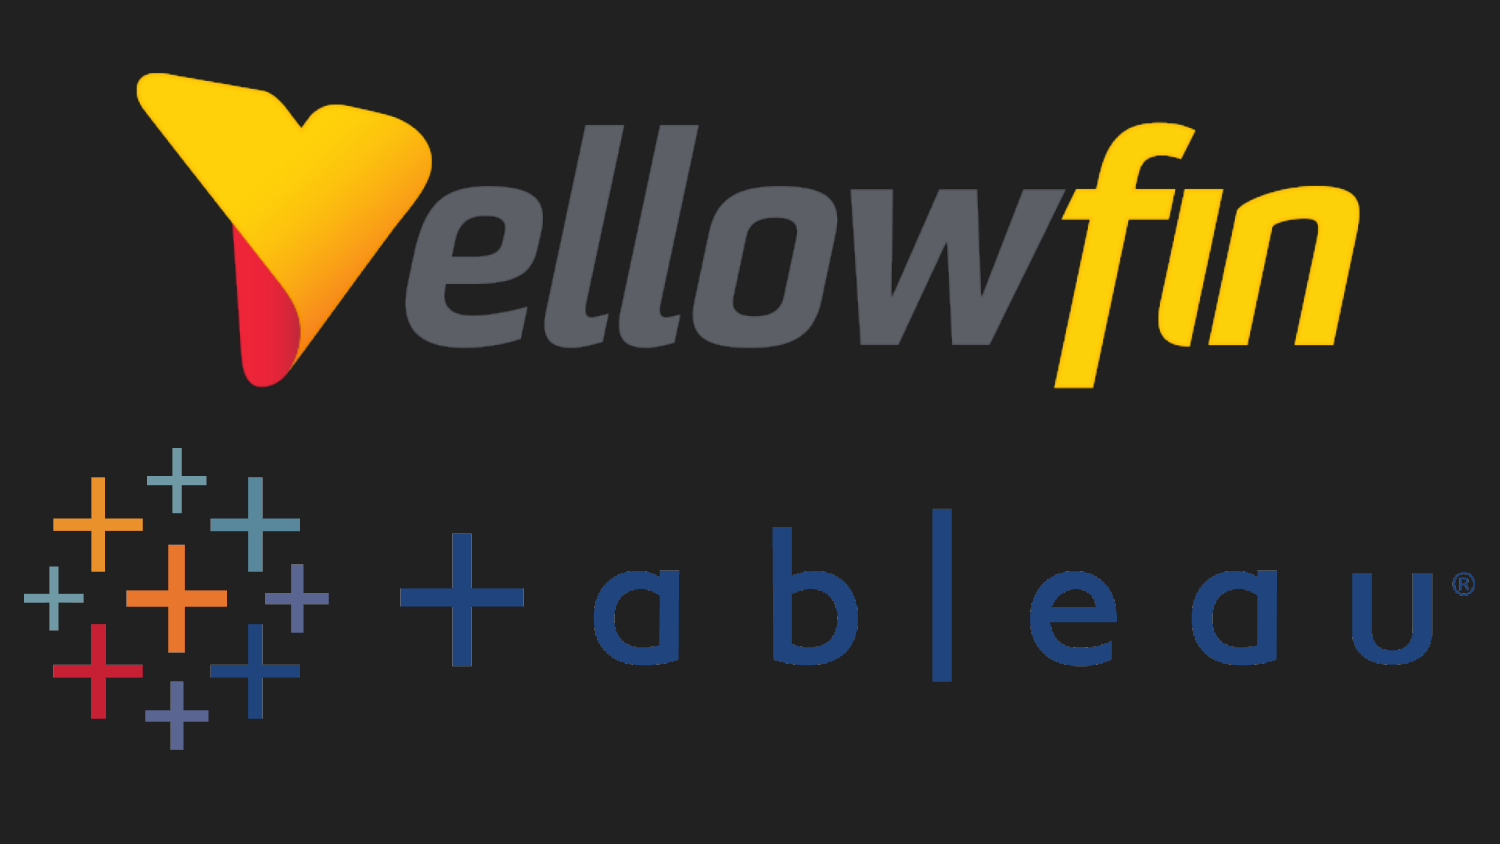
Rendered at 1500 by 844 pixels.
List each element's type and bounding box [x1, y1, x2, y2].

picture [24, 448, 1476, 750]
picture [132, 70, 1368, 400]
